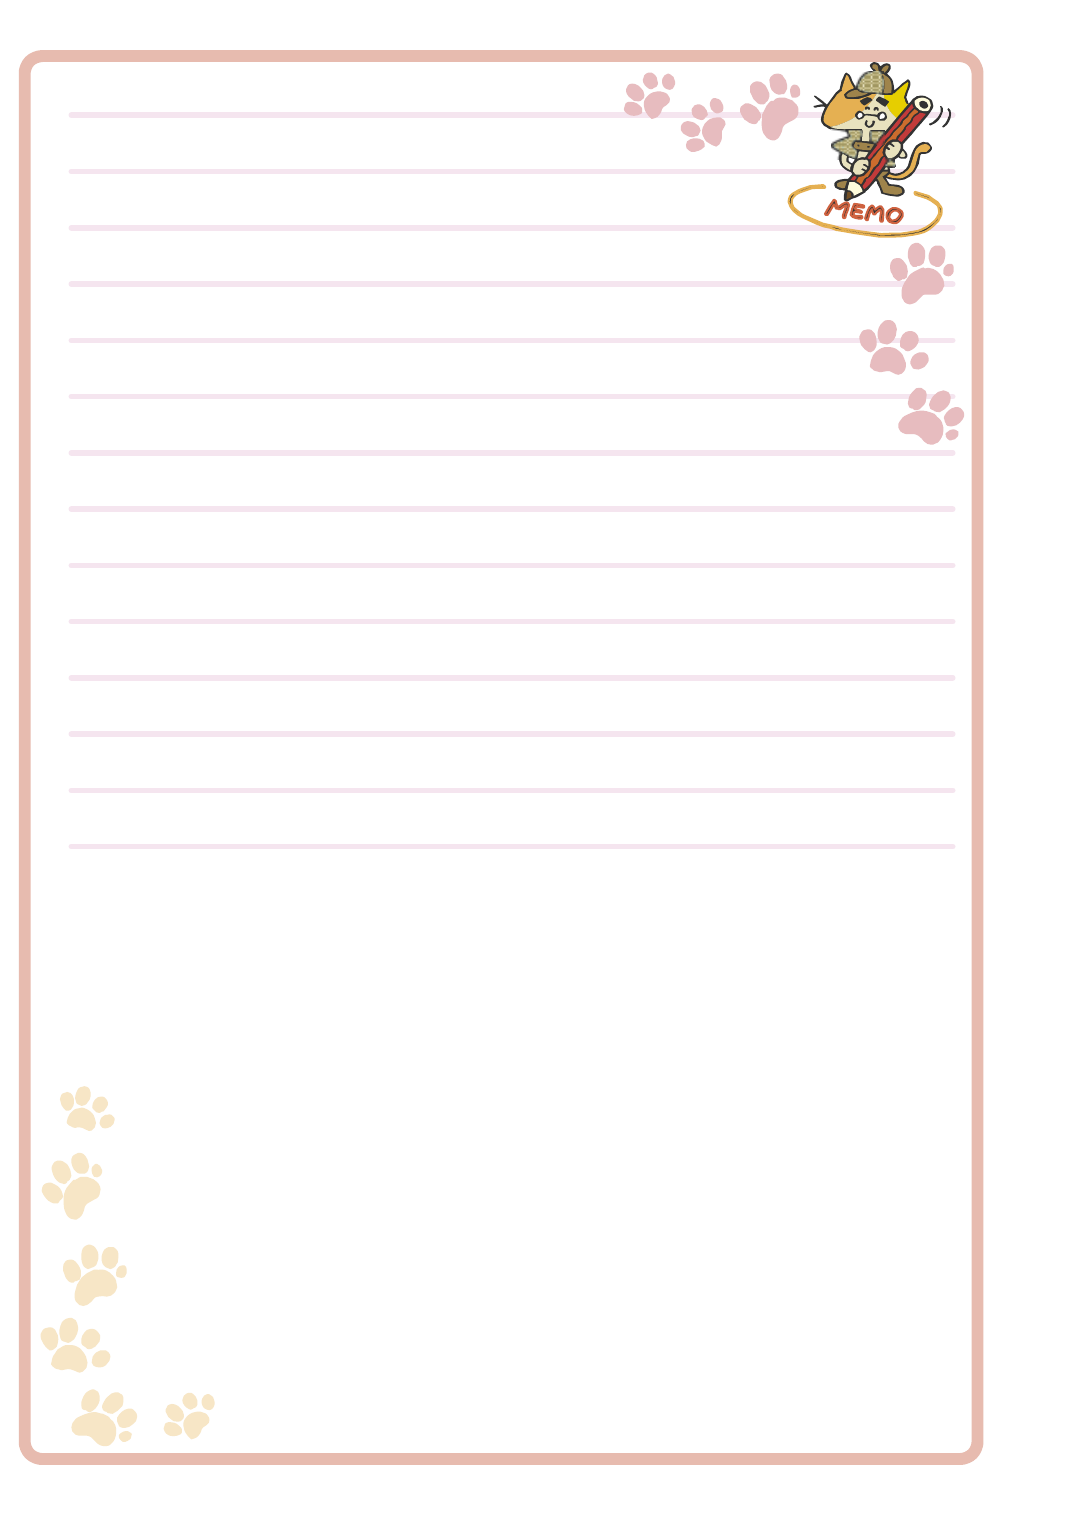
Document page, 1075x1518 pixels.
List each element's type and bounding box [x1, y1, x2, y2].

picture [18, 50, 984, 1465]
